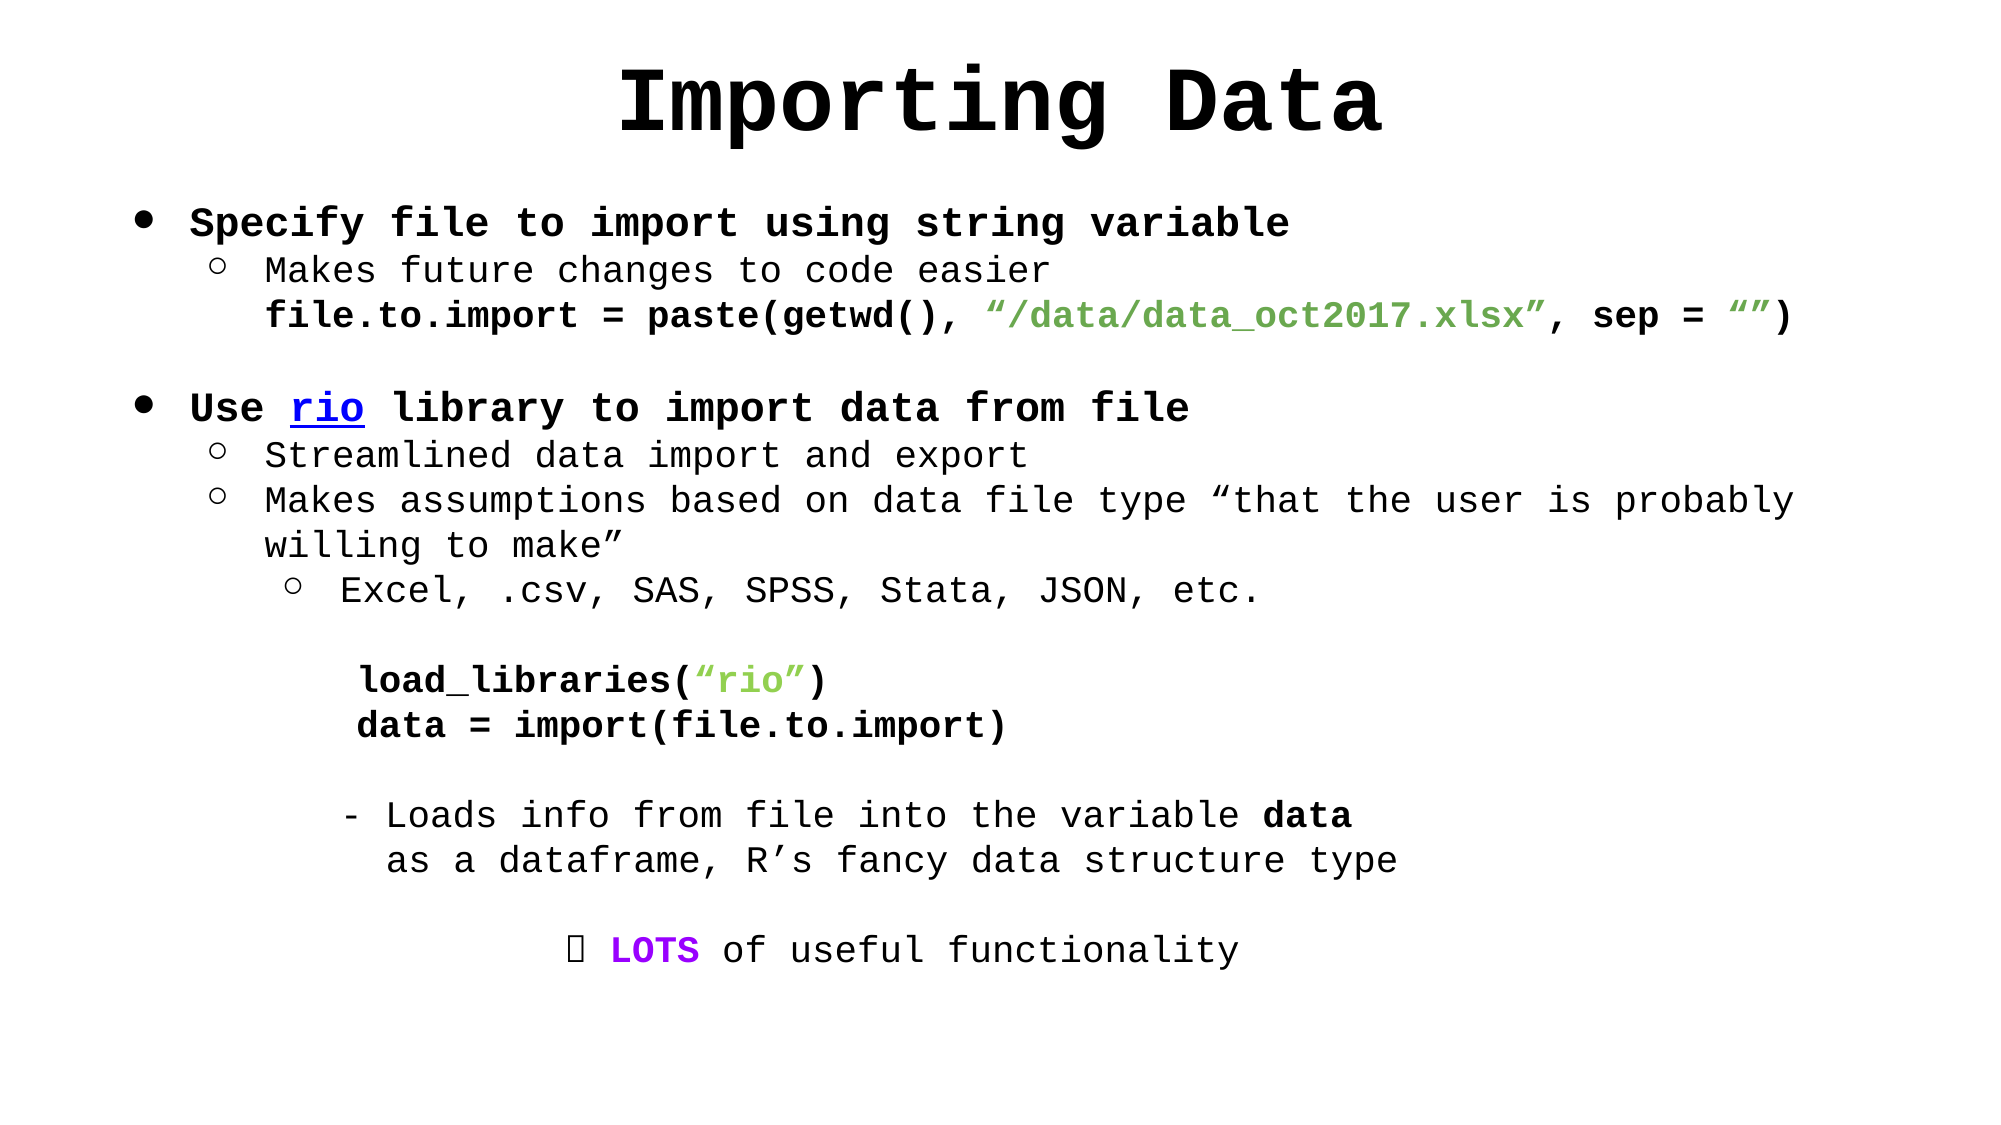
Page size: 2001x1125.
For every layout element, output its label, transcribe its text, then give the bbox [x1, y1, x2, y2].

title Importing Data [362, 0, 1638, 188]
text_box Specify file to import using string variable Makes future changes to code easier file.to.import = paste(getwd(), “/data/data_oct2017.xlsx”, sep = “”) Use rio library to import data from file Streamlined data import and export Makes assumptions based on data file type “that the user is probably willing to make” Excel, .csv, SAS, SPSS, Stata, JSON, etc. load_libraries(“rio”) data = import(file.to.import) - Loads info from file into the variable data as a dataframe, R’s fancy data structure type  LOTS of useful functionality [99, 187, 1898, 1125]
